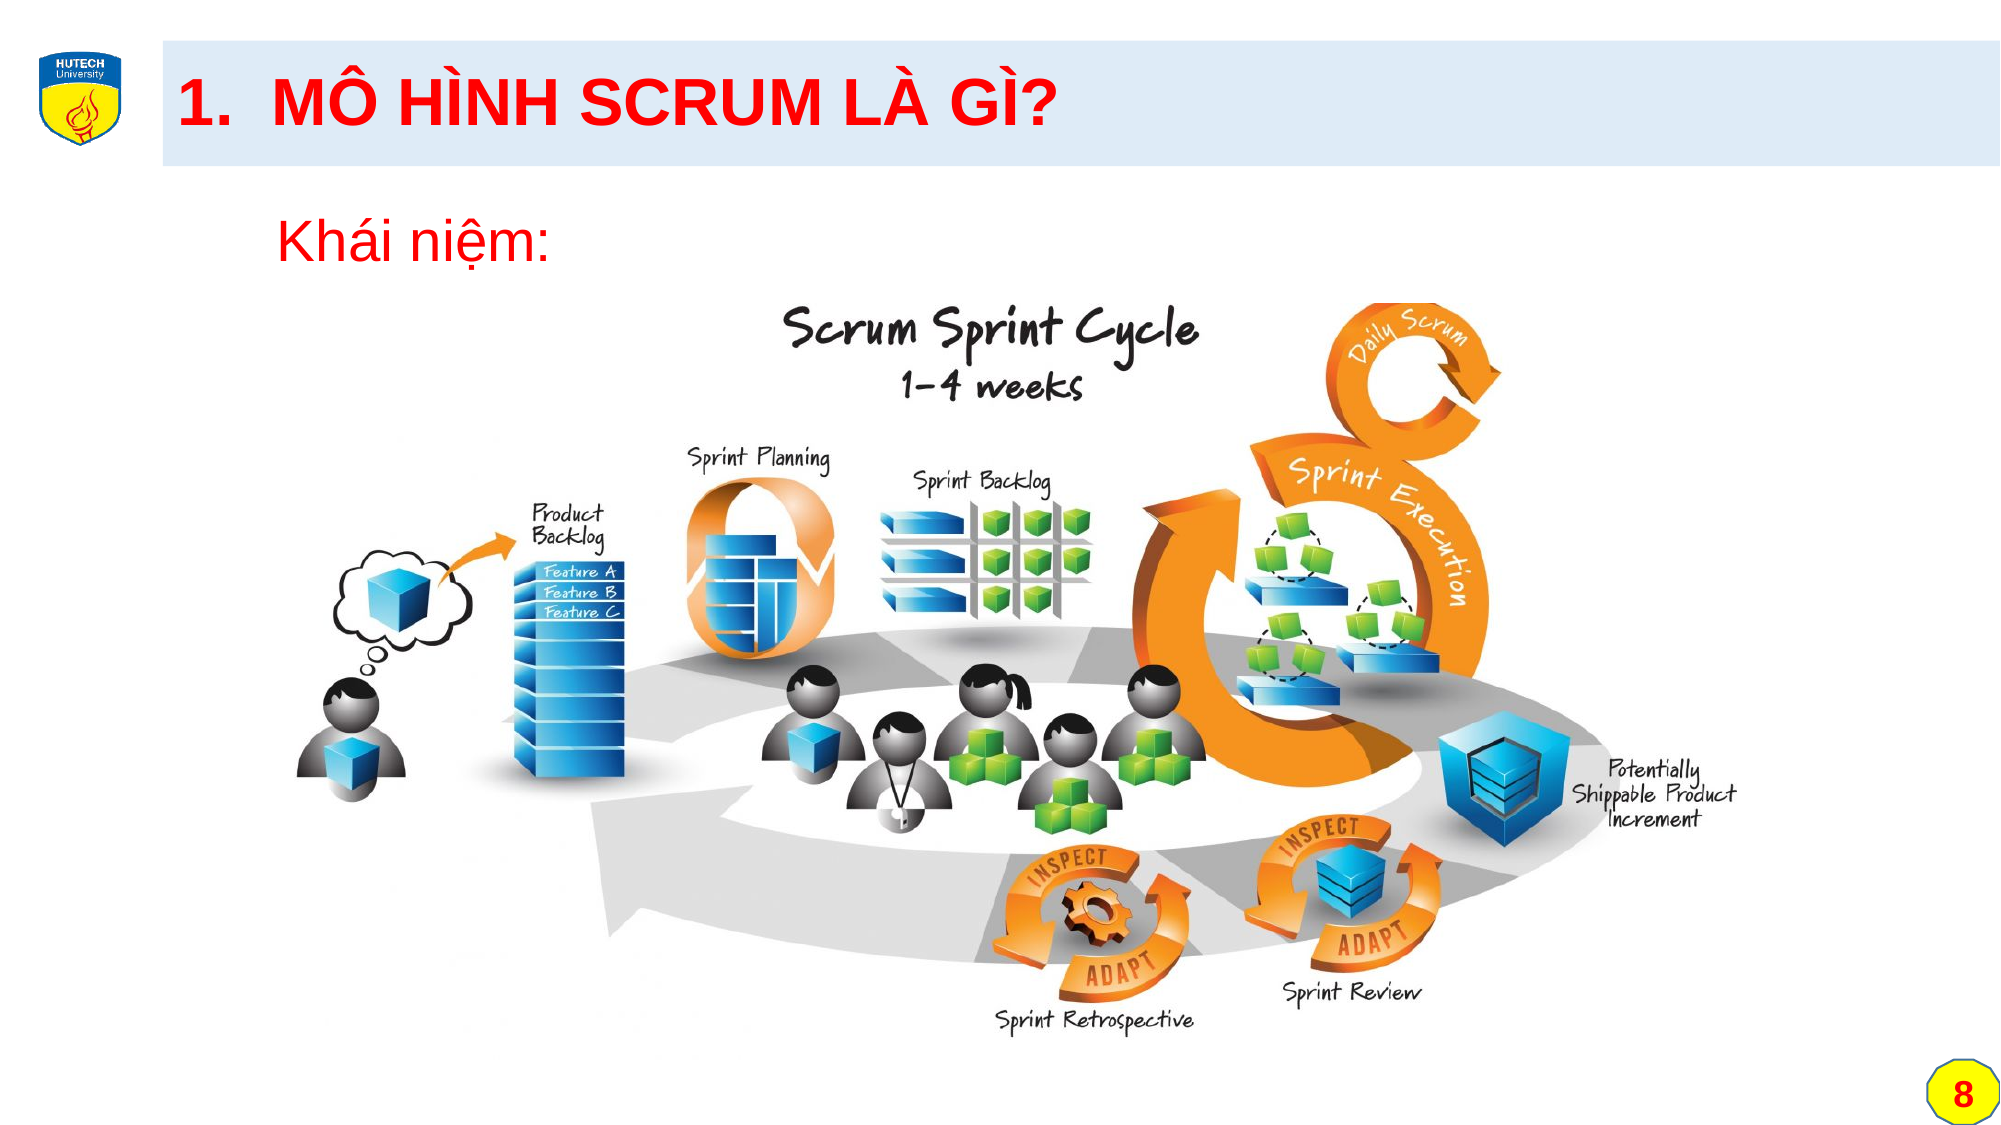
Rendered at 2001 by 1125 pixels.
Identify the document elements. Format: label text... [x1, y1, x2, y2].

text_box 8 [1926, 1058, 2000, 1125]
subtitle Khái niệm: [162, 203, 667, 266]
picture [264, 303, 1737, 1060]
picture [34, 47, 125, 150]
text_box MÔ HÌNH SCRUM LÀ GÌ? [162, 40, 2000, 167]
